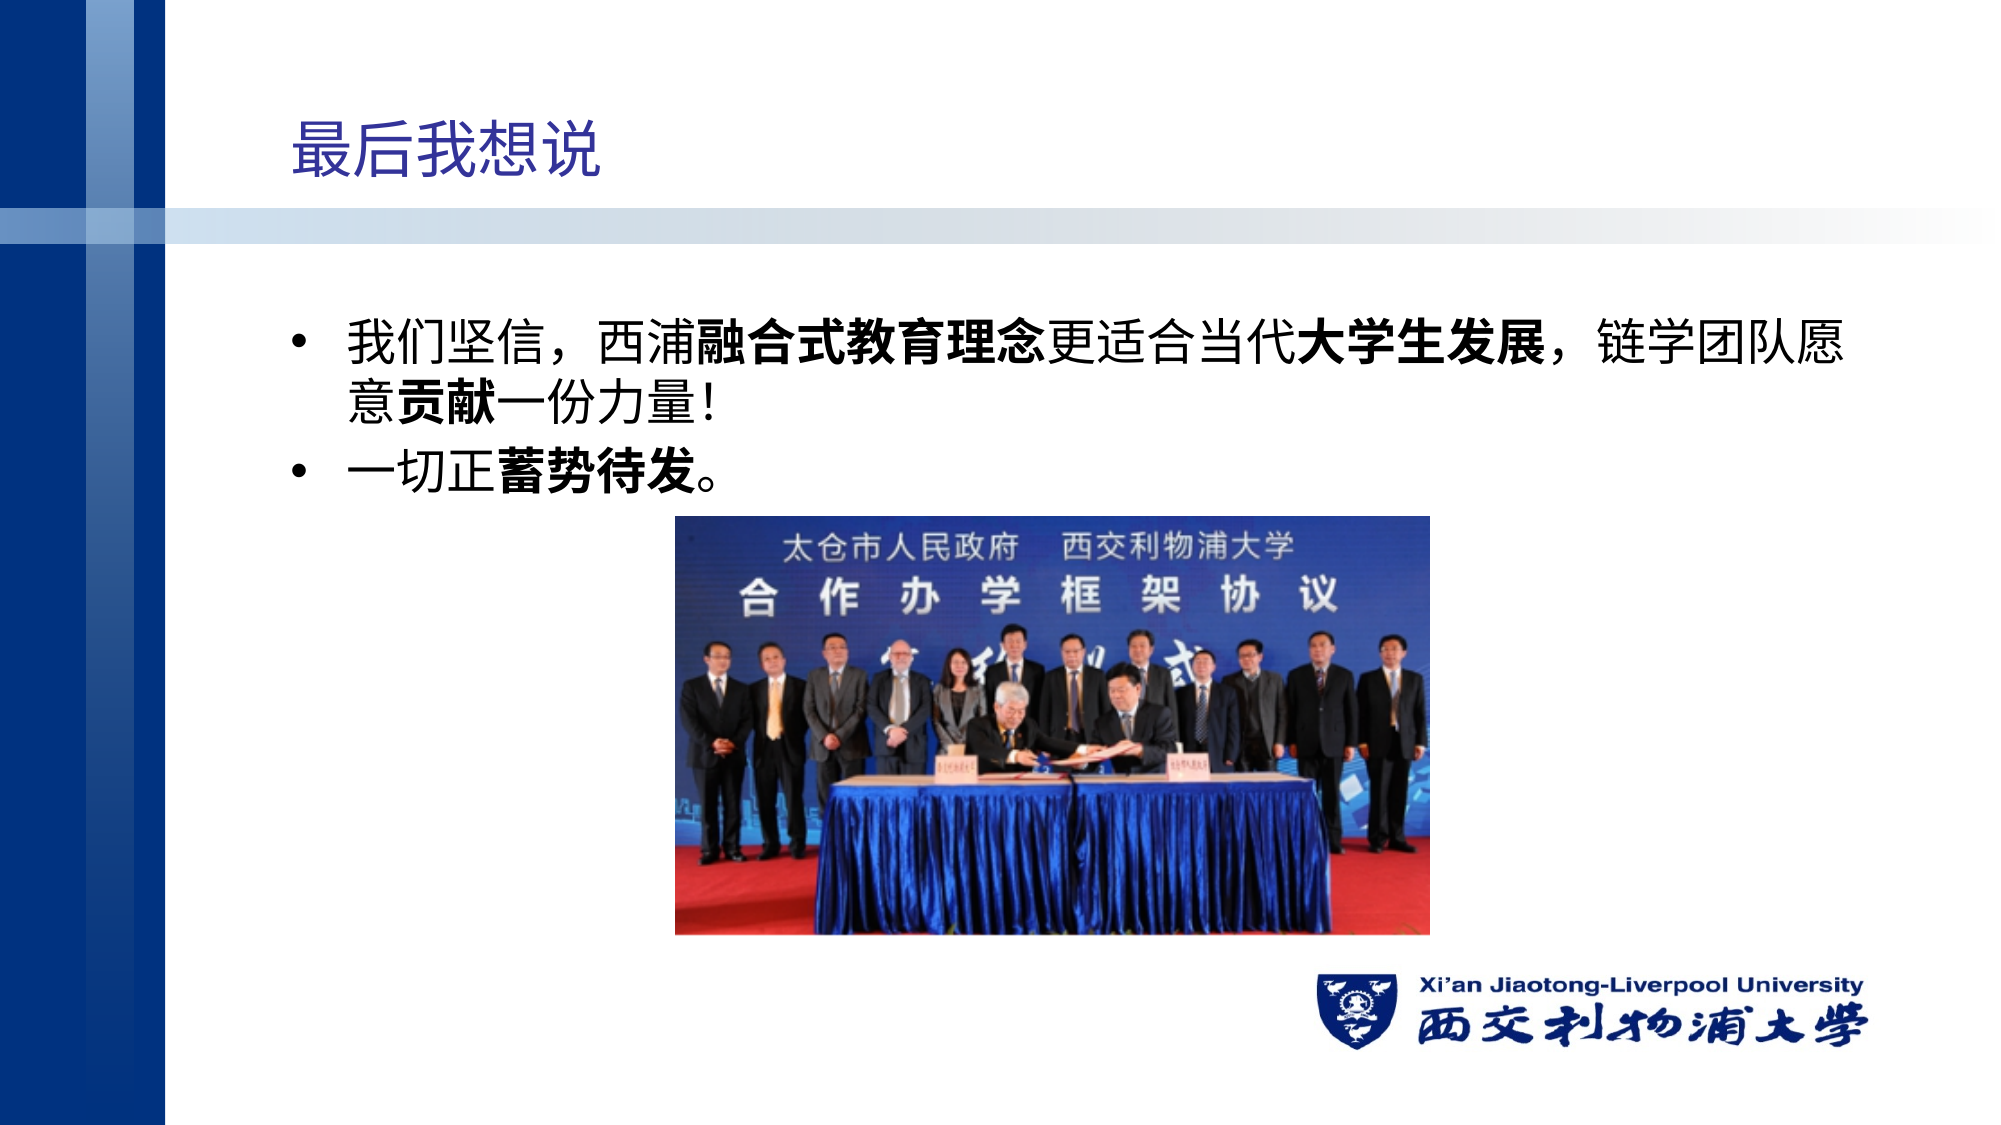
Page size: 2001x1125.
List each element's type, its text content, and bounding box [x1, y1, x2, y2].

title 最后我想说 [275, 42, 1897, 193]
picture [674, 516, 1430, 940]
picture [1299, 964, 1881, 1058]
list 我们坚信，西浦融合式教育理念更适合当代大学生发展，链学团队愿意贡献一份力量！ 一切正蓄势待发。 [275, 302, 1882, 929]
